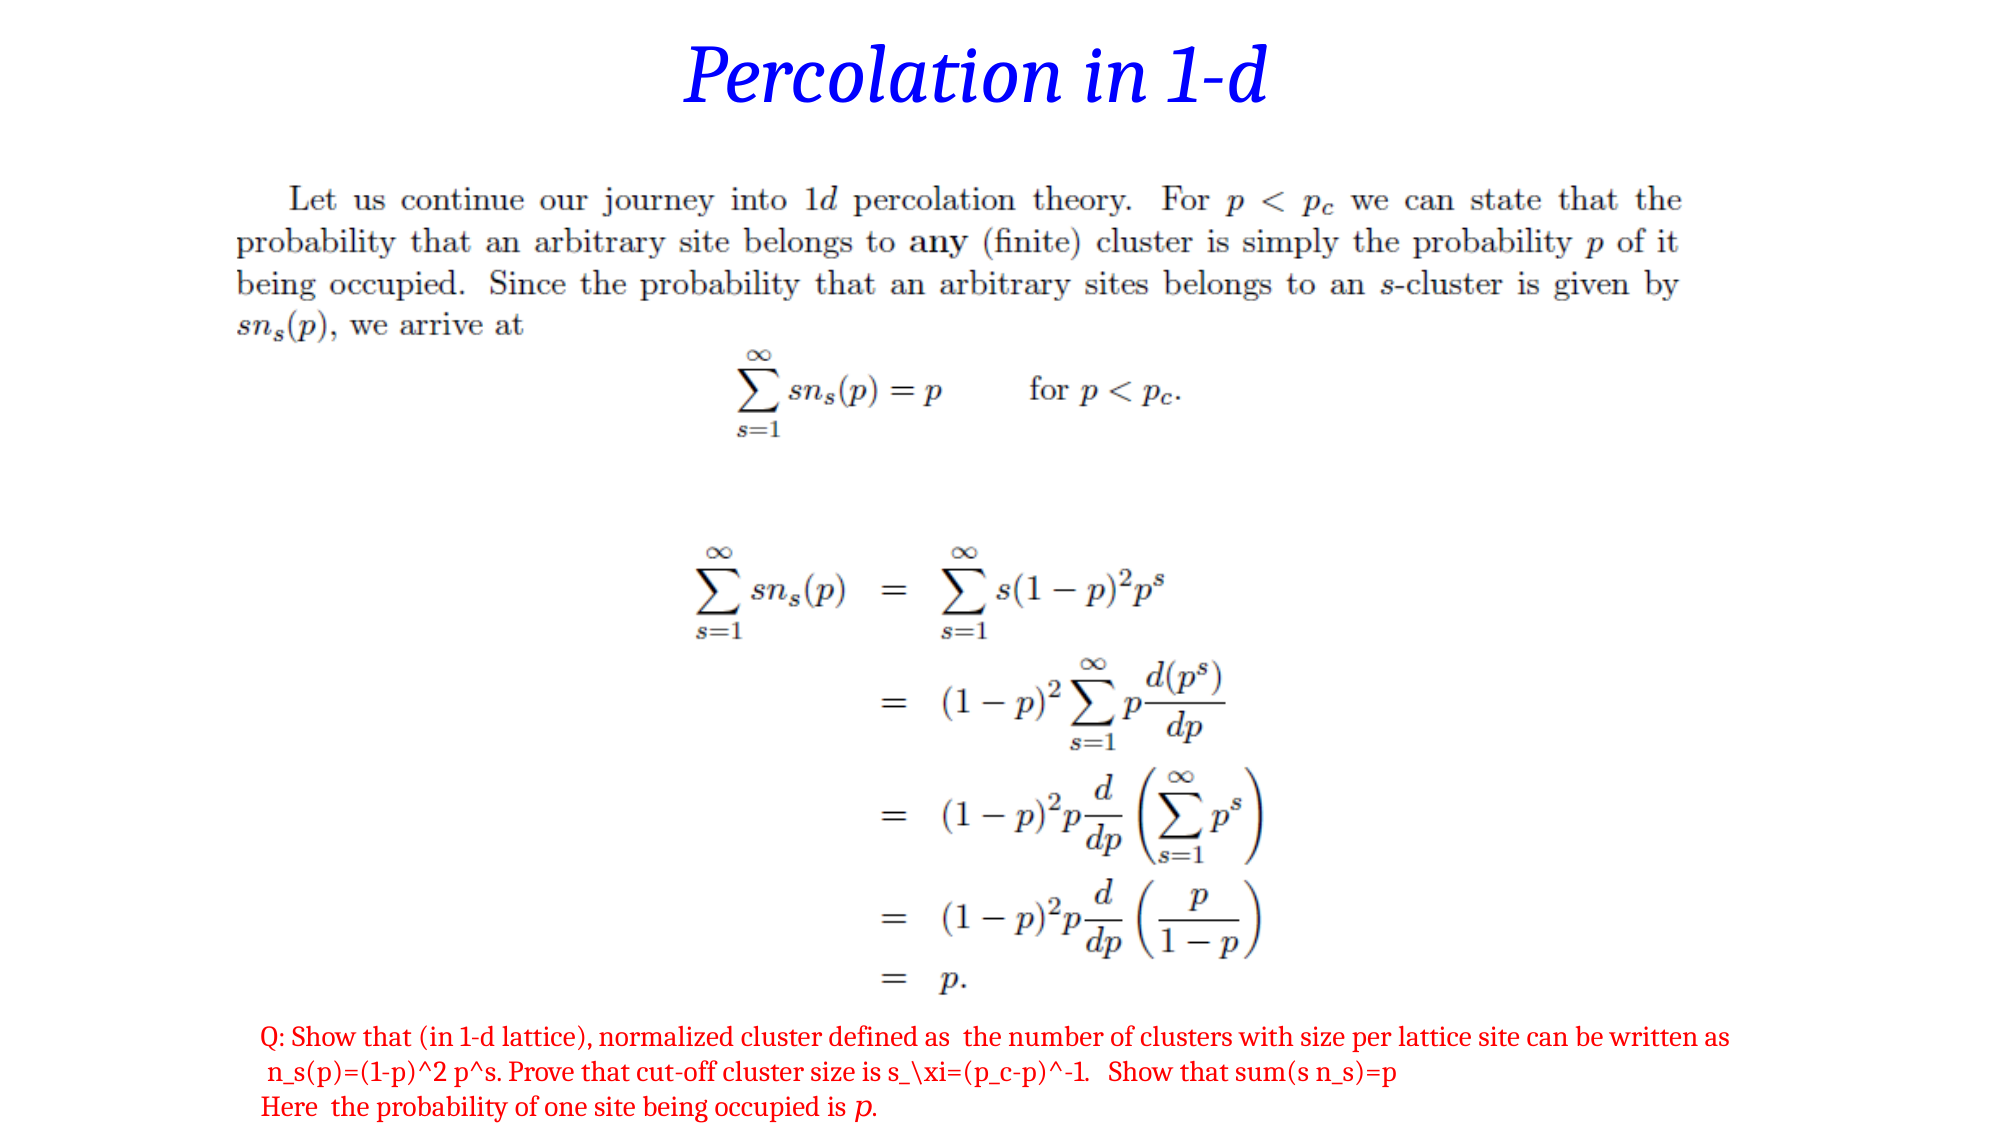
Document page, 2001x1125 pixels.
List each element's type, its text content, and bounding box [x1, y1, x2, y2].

picture [620, 498, 1327, 1017]
picture [236, 181, 1712, 446]
text_box Percolation in 1-d [197, 12, 1756, 127]
